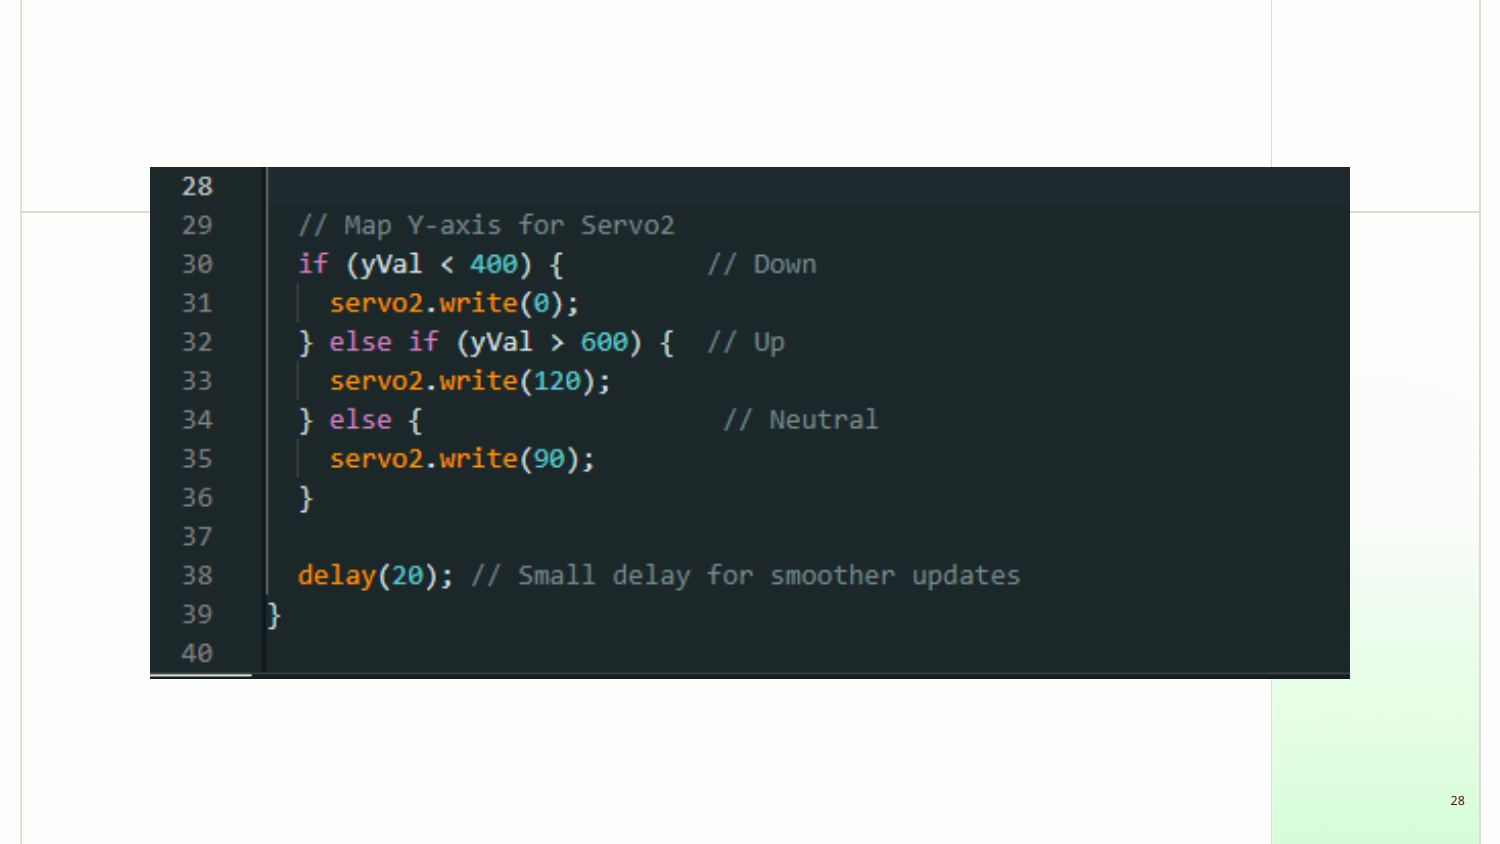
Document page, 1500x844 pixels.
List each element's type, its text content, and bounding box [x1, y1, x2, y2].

picture [149, 167, 1479, 844]
slide_number ‹#› [1390, 778, 1481, 843]
